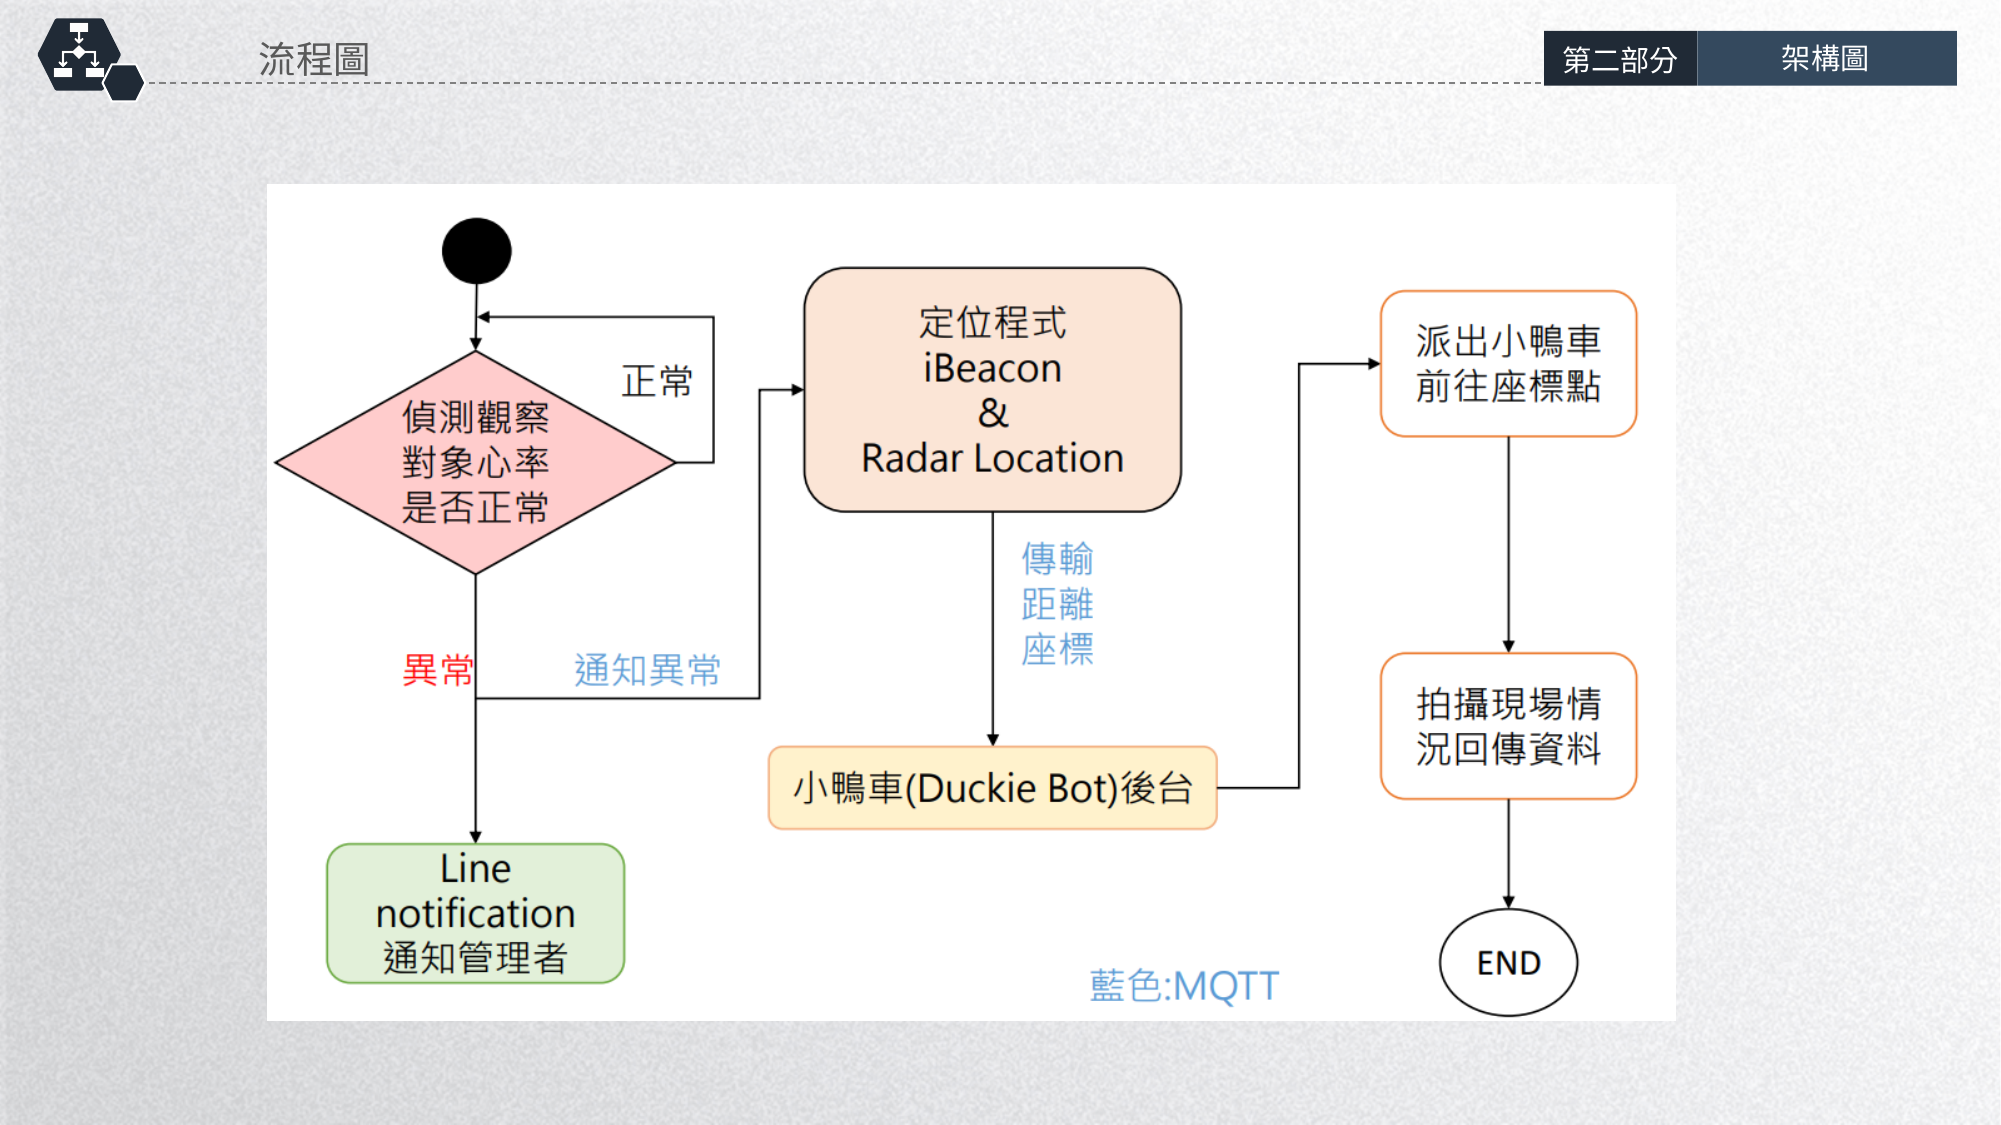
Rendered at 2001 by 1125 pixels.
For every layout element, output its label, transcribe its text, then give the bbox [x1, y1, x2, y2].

text_box 流程圖 [161, 30, 469, 82]
text_box 第二部分 [1544, 36, 1698, 83]
picture [0, 0, 2001, 1125]
text_box [1695, 29, 1959, 88]
text_box 架構圖 [1695, 34, 1956, 82]
text_box [104, 62, 148, 104]
text_box [37, 45, 42, 64]
text_box [1544, 83, 1695, 88]
text_box [116, 44, 121, 62]
text_box [1542, 29, 1695, 82]
